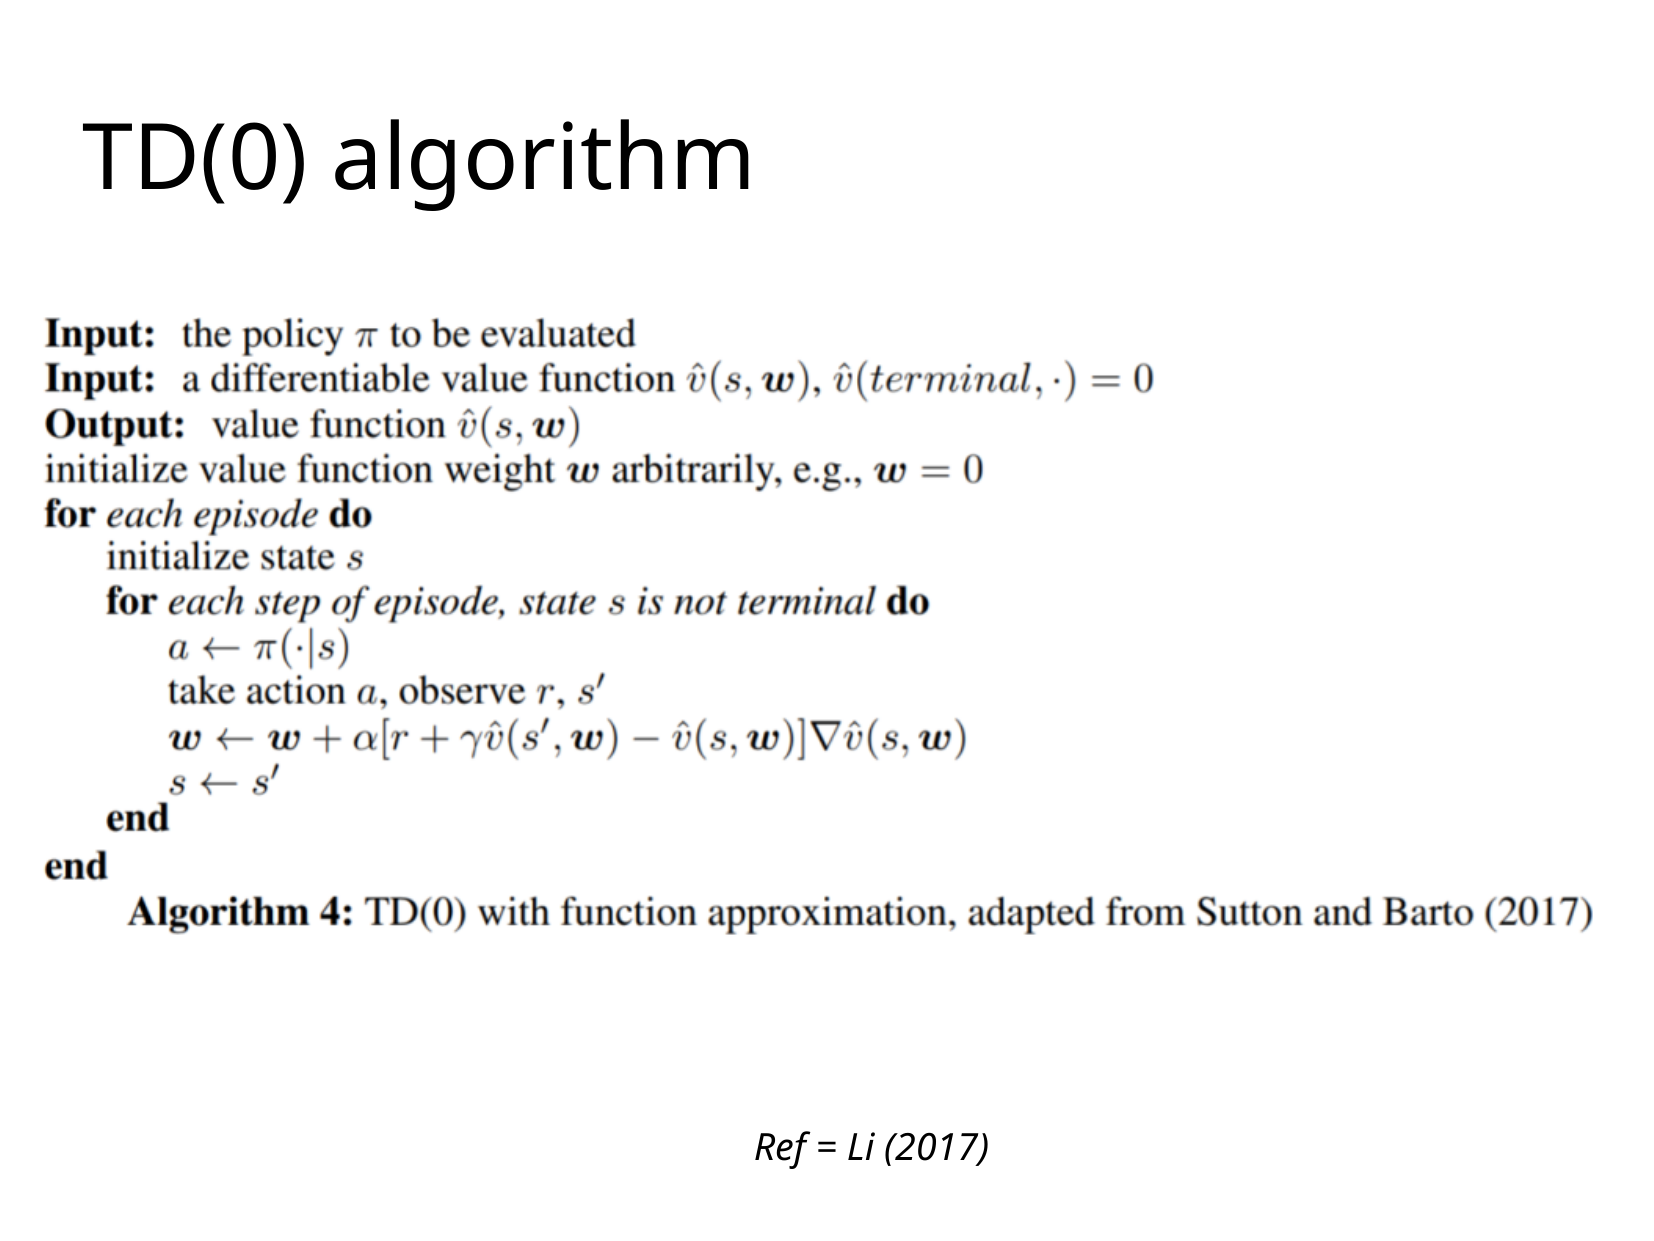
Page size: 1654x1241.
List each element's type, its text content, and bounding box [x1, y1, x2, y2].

picture [0, 291, 1654, 949]
title TD(0) algorithm [82, 49, 1571, 257]
text_box Ref = Li (2017) [528, 1088, 1215, 1202]
